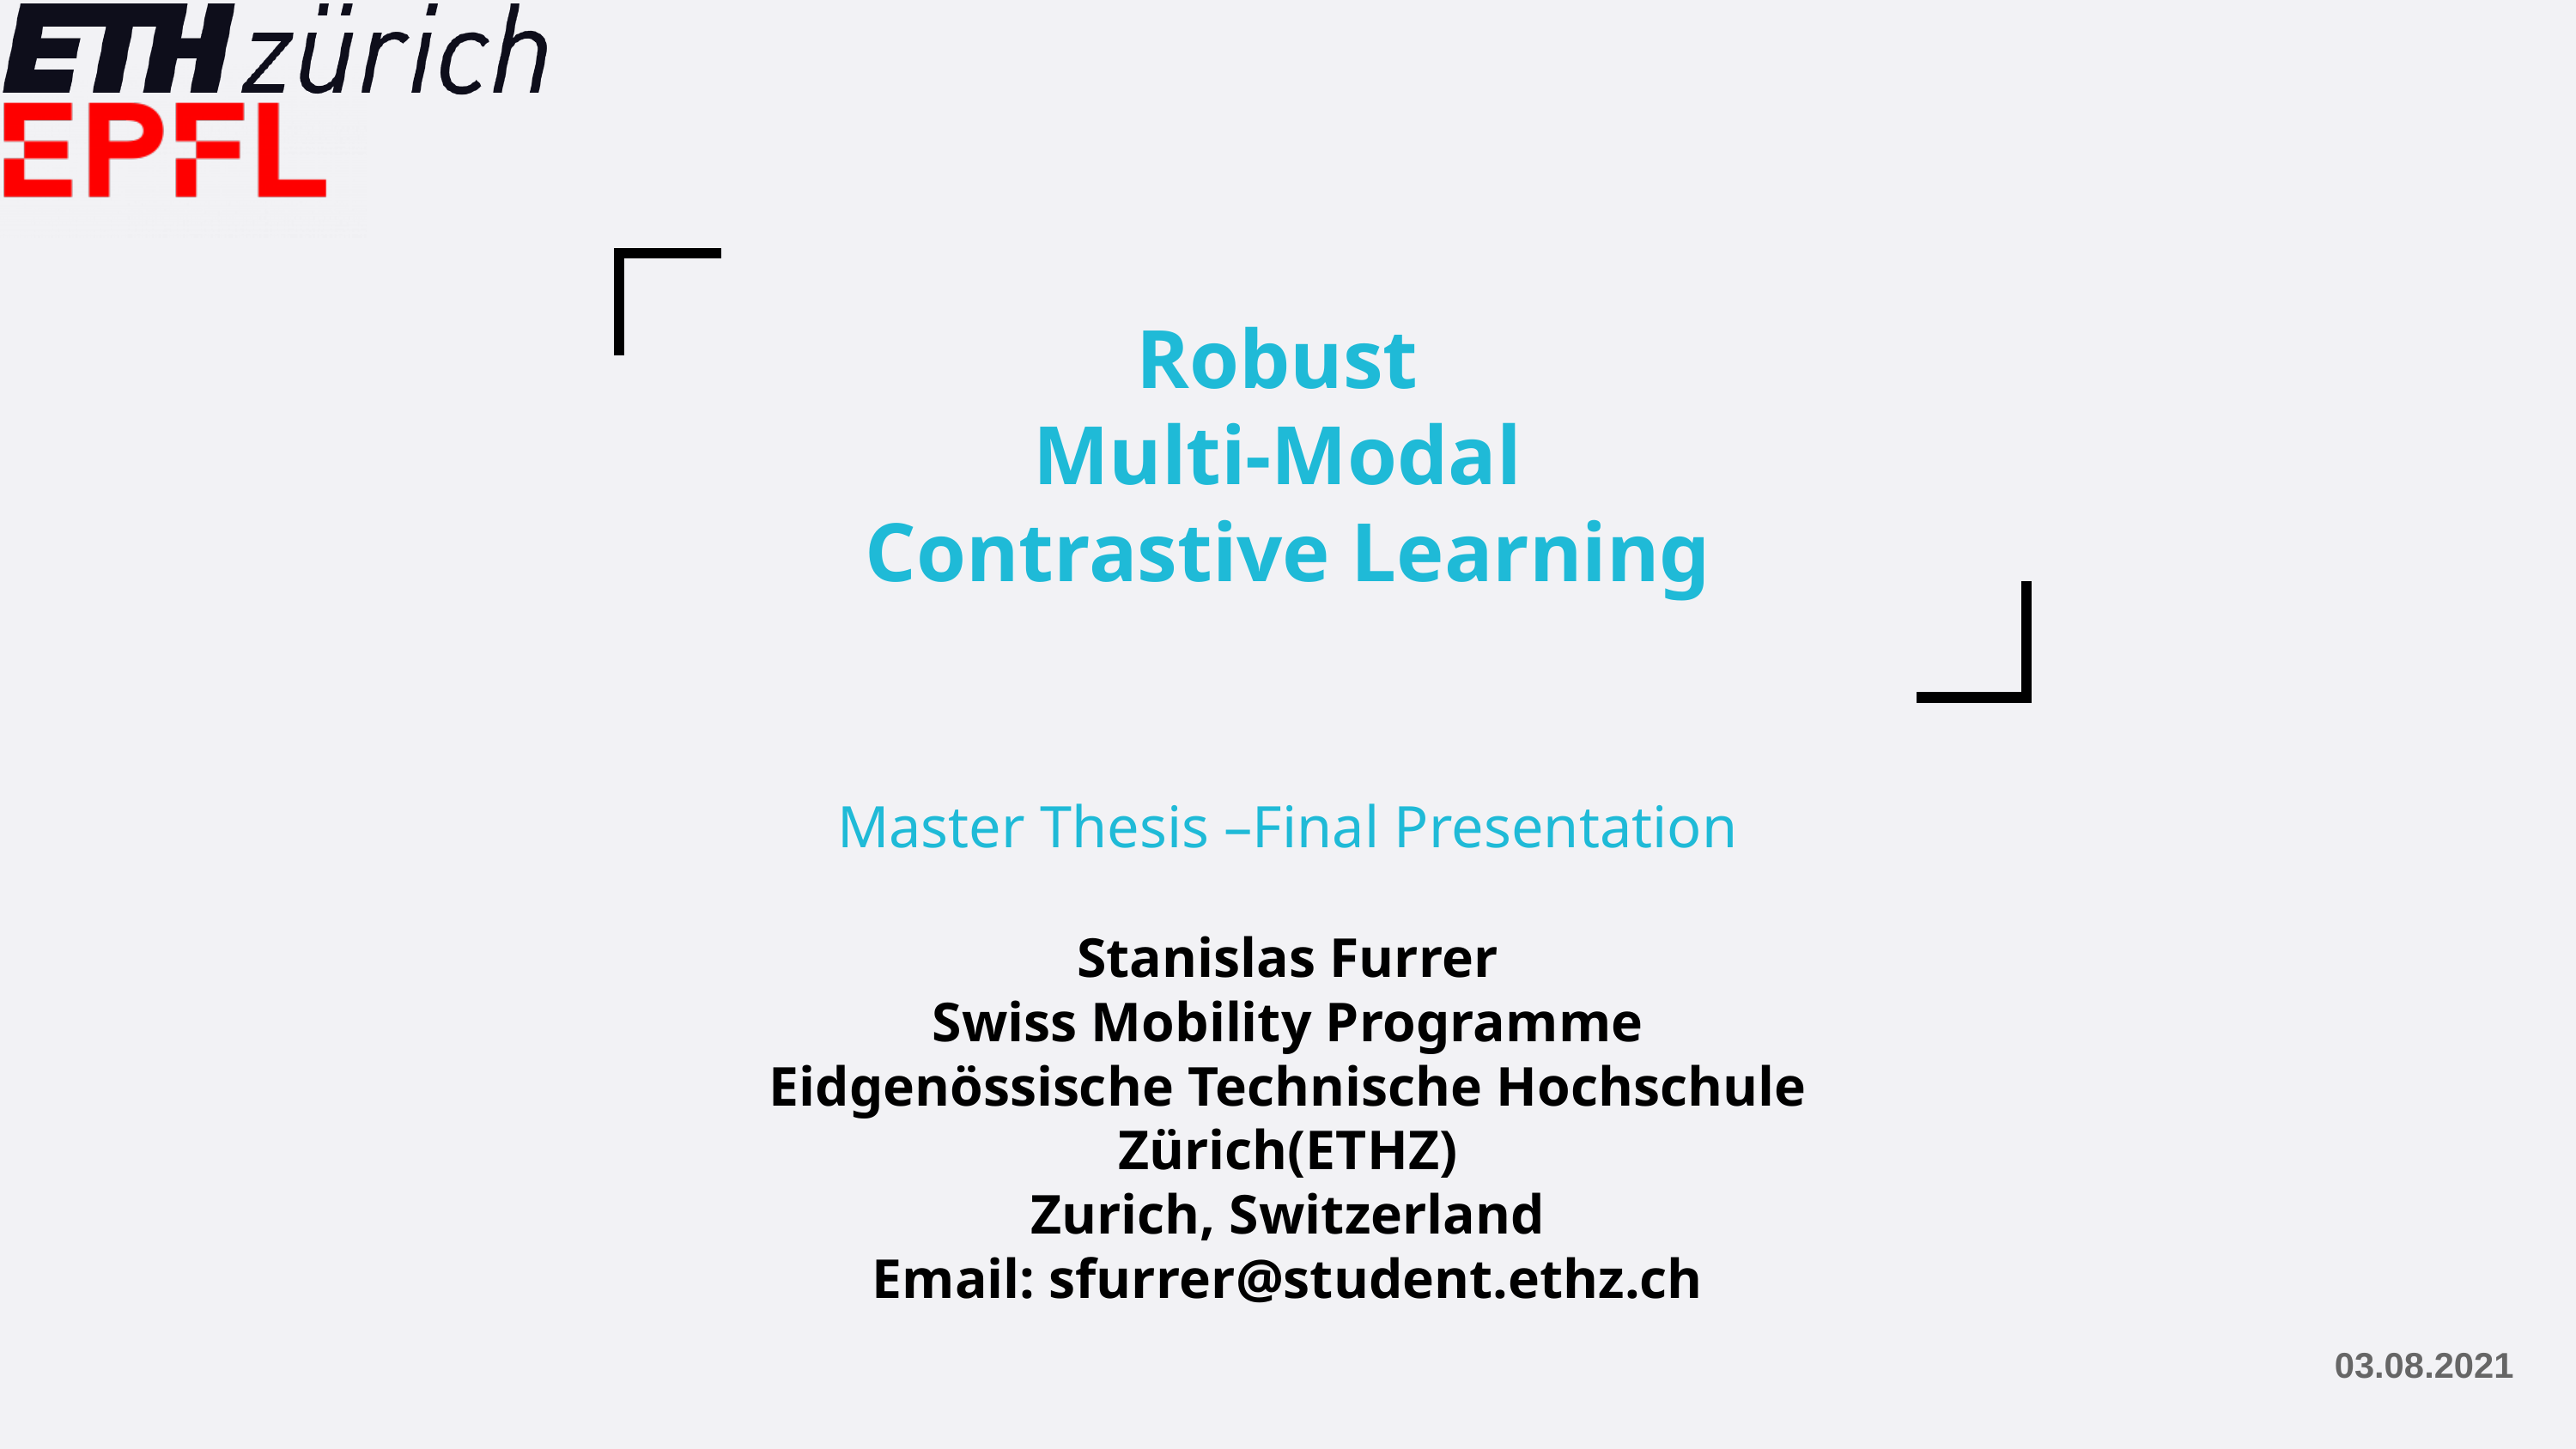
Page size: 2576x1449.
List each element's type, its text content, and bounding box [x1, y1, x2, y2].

picture [0, 3, 550, 238]
text_box 03.08.2021 [2321, 1329, 2553, 1426]
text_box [1922, 585, 2027, 698]
text_box Robust Multi-Modal Contrastive Learning Master Thesis –Final Presentation [333, 301, 2242, 627]
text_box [619, 252, 717, 350]
text_box Stanislas Furrer Swiss Mobility Programme Eidgenössische Technische Hochschule Zürich(ETHZ) Zurich, Switzerland Email: sfurrer@student.ethz.ch [664, 910, 1911, 1305]
